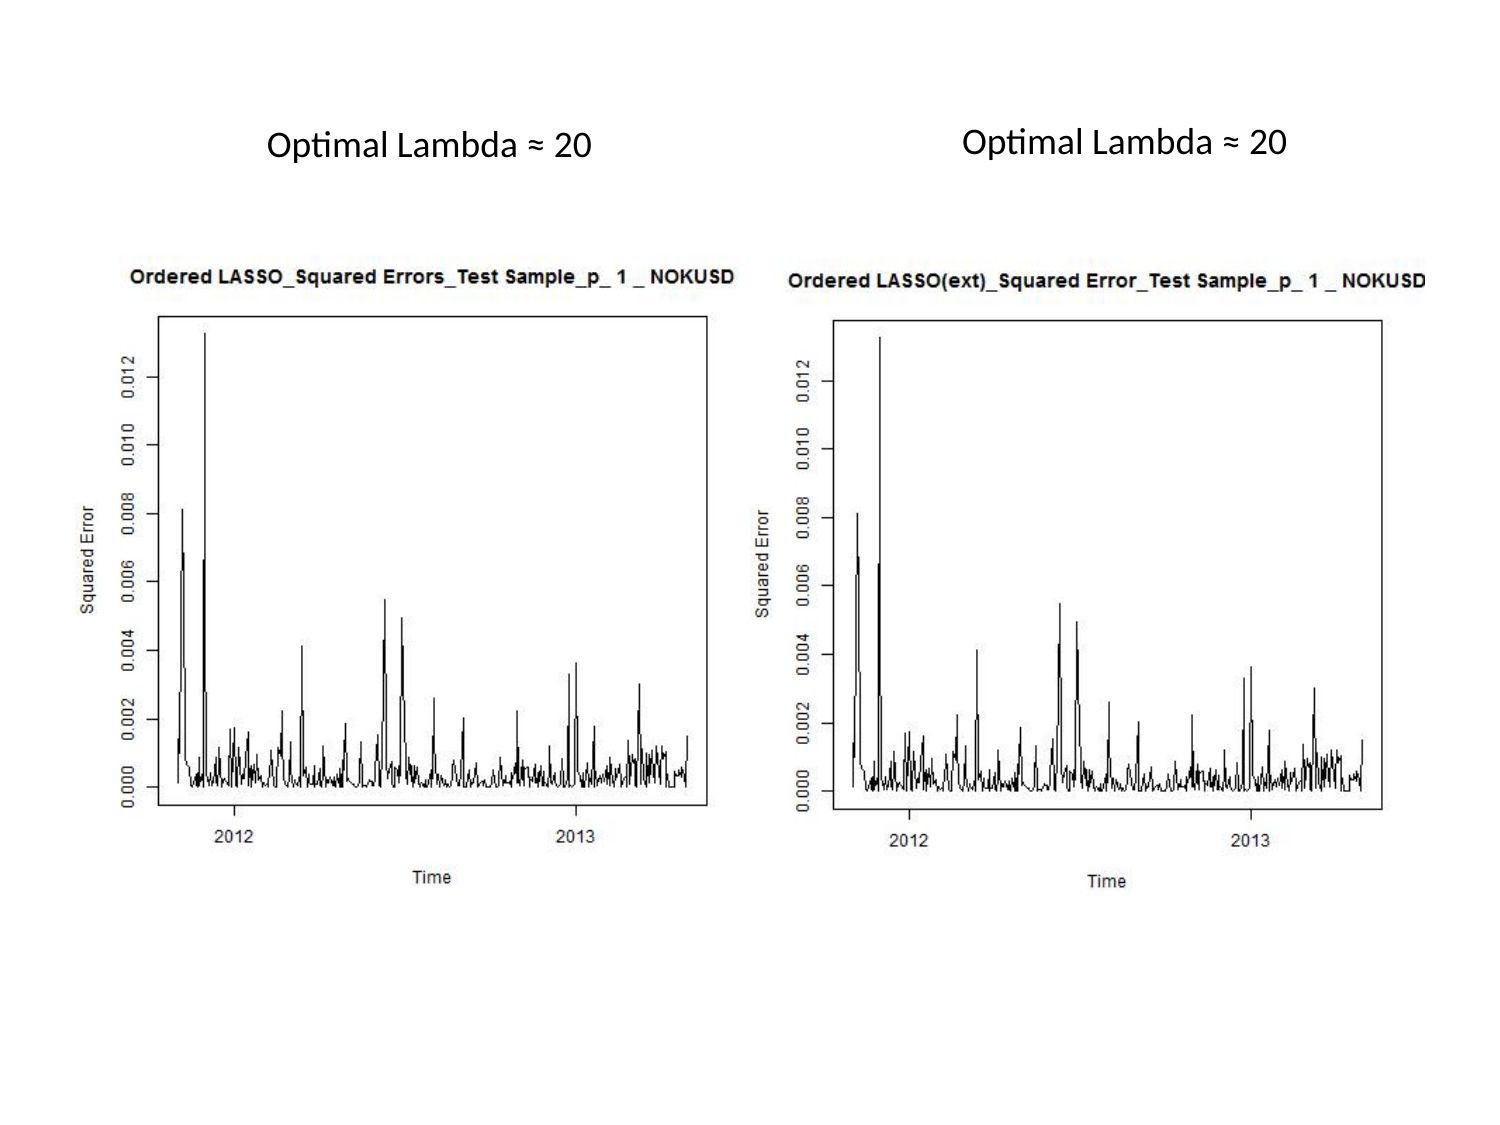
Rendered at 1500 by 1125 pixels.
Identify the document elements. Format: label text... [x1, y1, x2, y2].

picture [74, 233, 1426, 913]
text_box Optimal Lambda ≈ 20 [252, 112, 608, 173]
text_box Optimal Lambda ≈ 20 [947, 109, 1303, 170]
